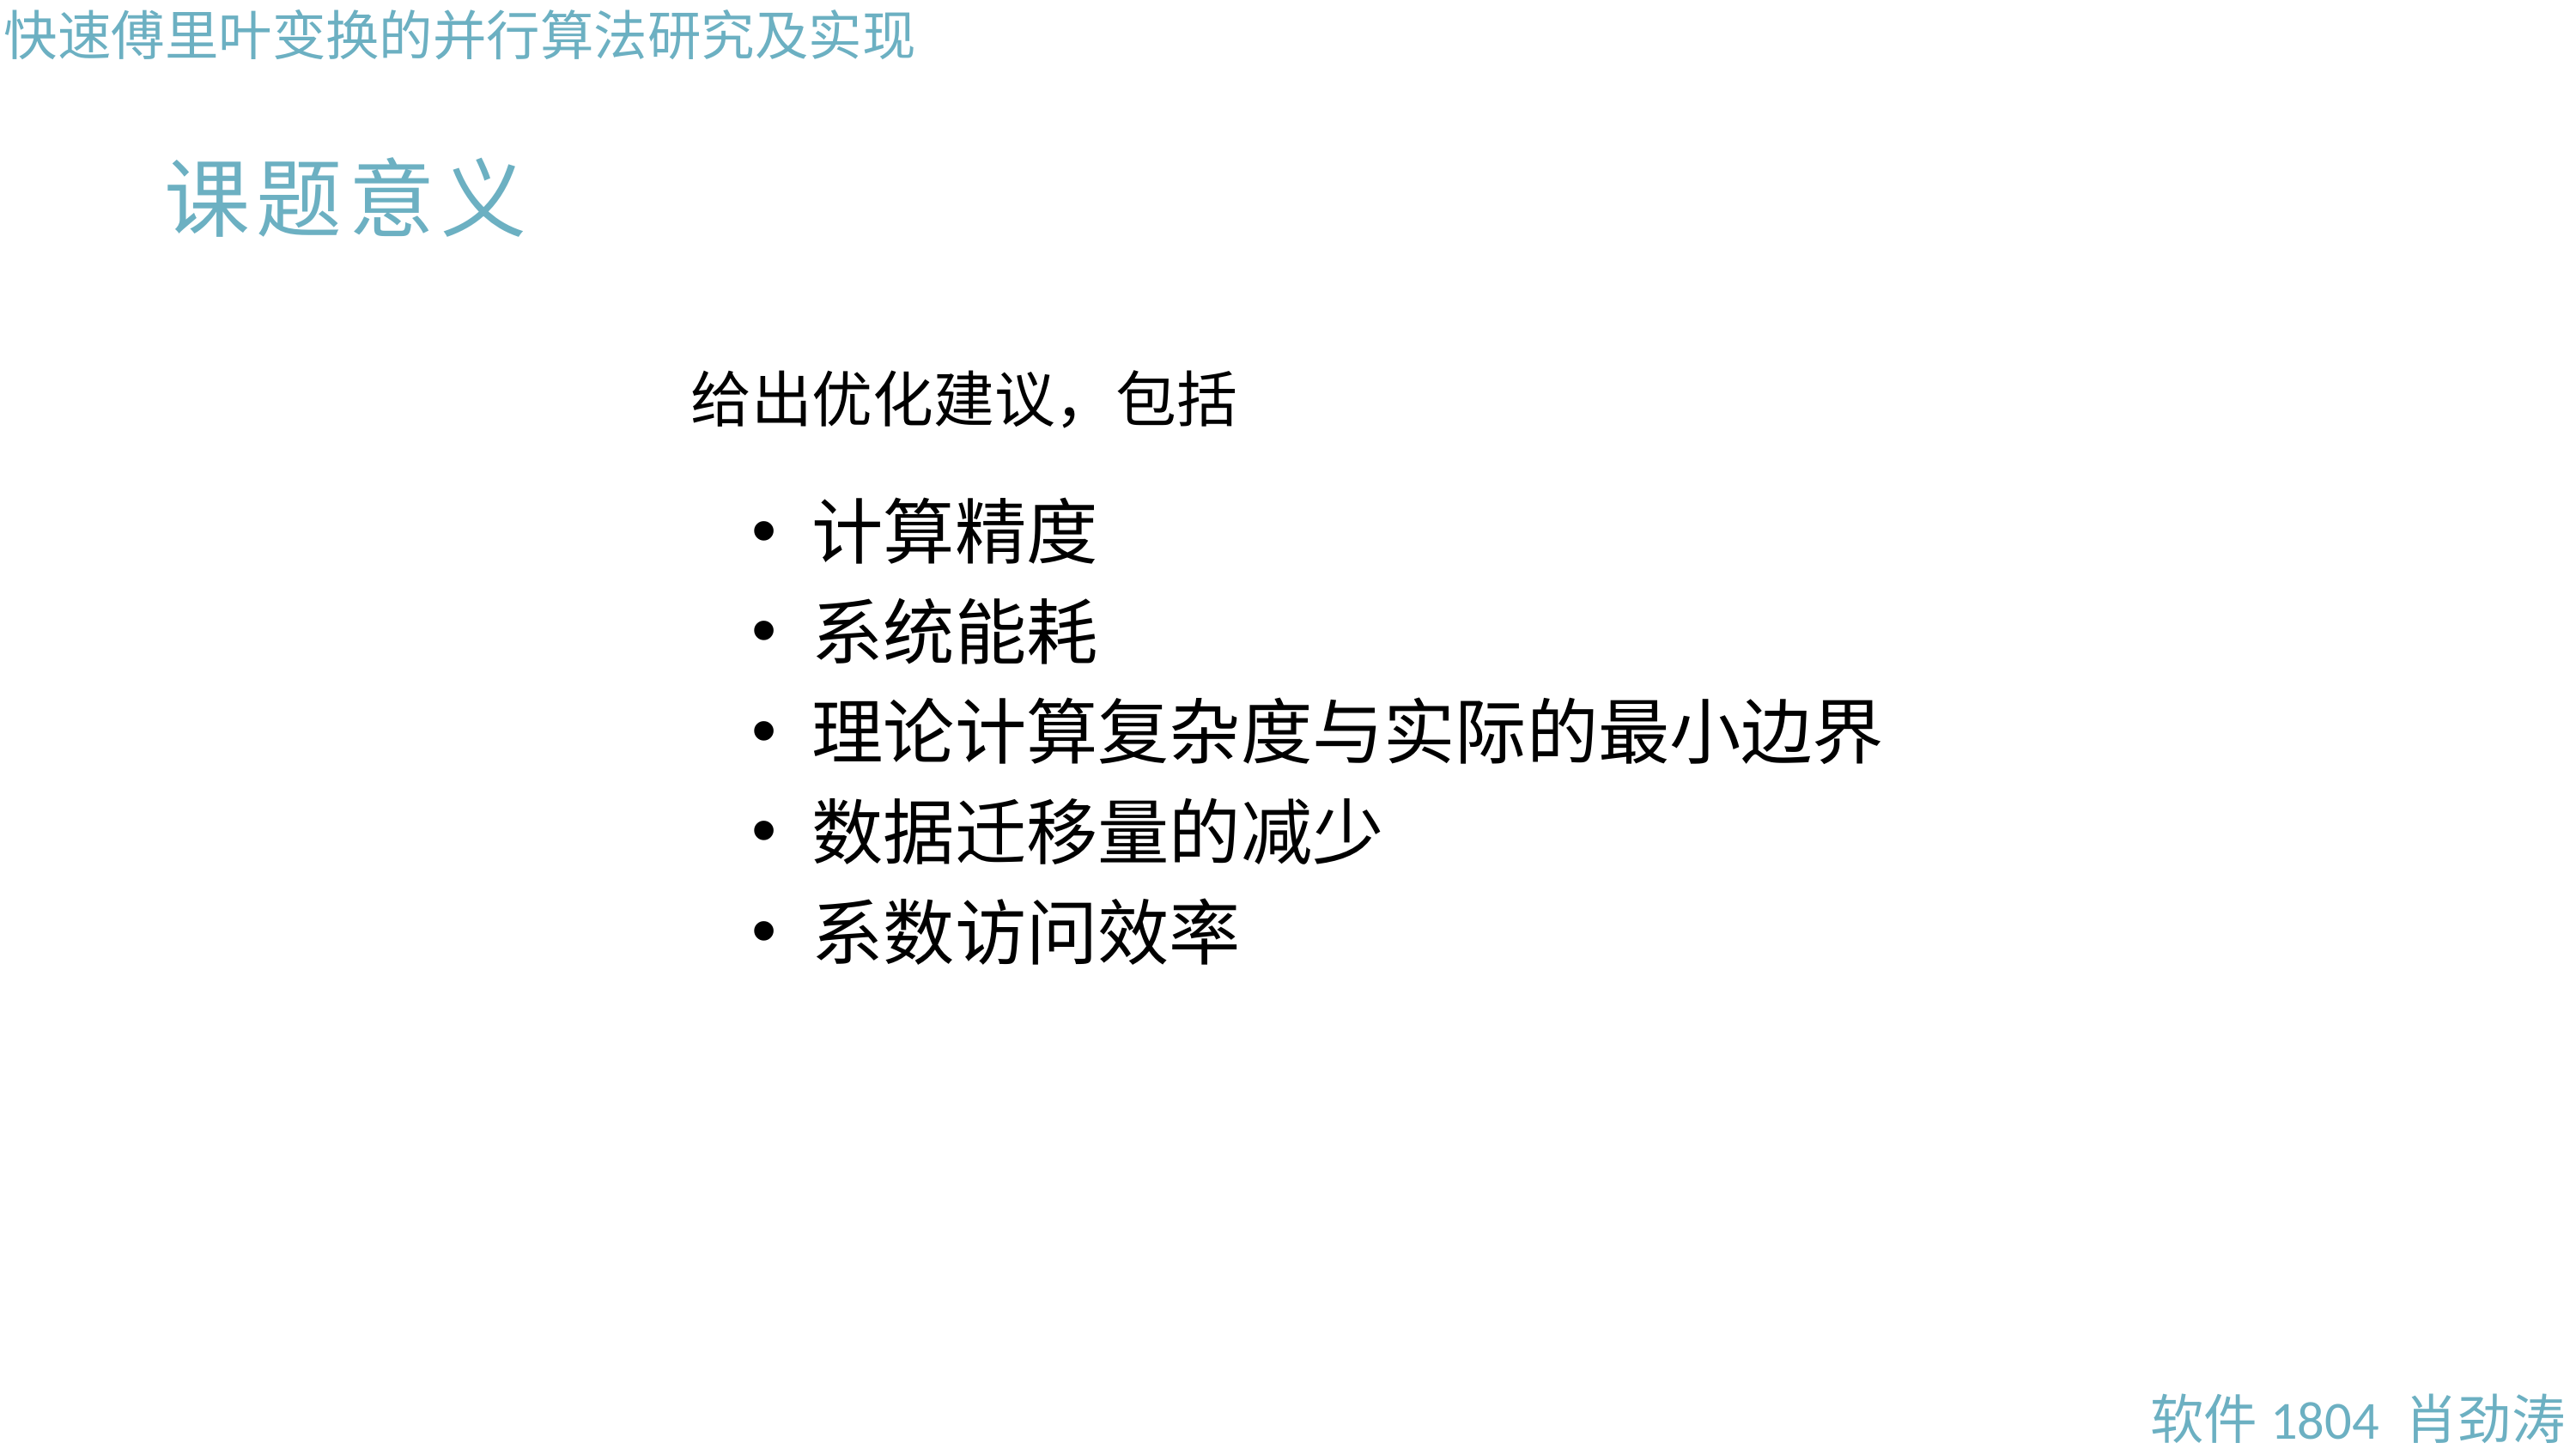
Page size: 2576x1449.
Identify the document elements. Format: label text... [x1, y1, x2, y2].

text_box 计算精度 系统能耗 理论计算复杂度与实际的最小边界 数据迁移量的减少 系数访问效率 [690, 472, 1886, 973]
text_box 课题意义 [144, 149, 546, 248]
text_box 软件1804 肖劲涛 [2140, 1374, 2576, 1449]
text_box 给出优化建议，包括 [690, 349, 1238, 434]
text_box 快速傅里叶变换的并行算法研究及实现 [0, 0, 920, 66]
